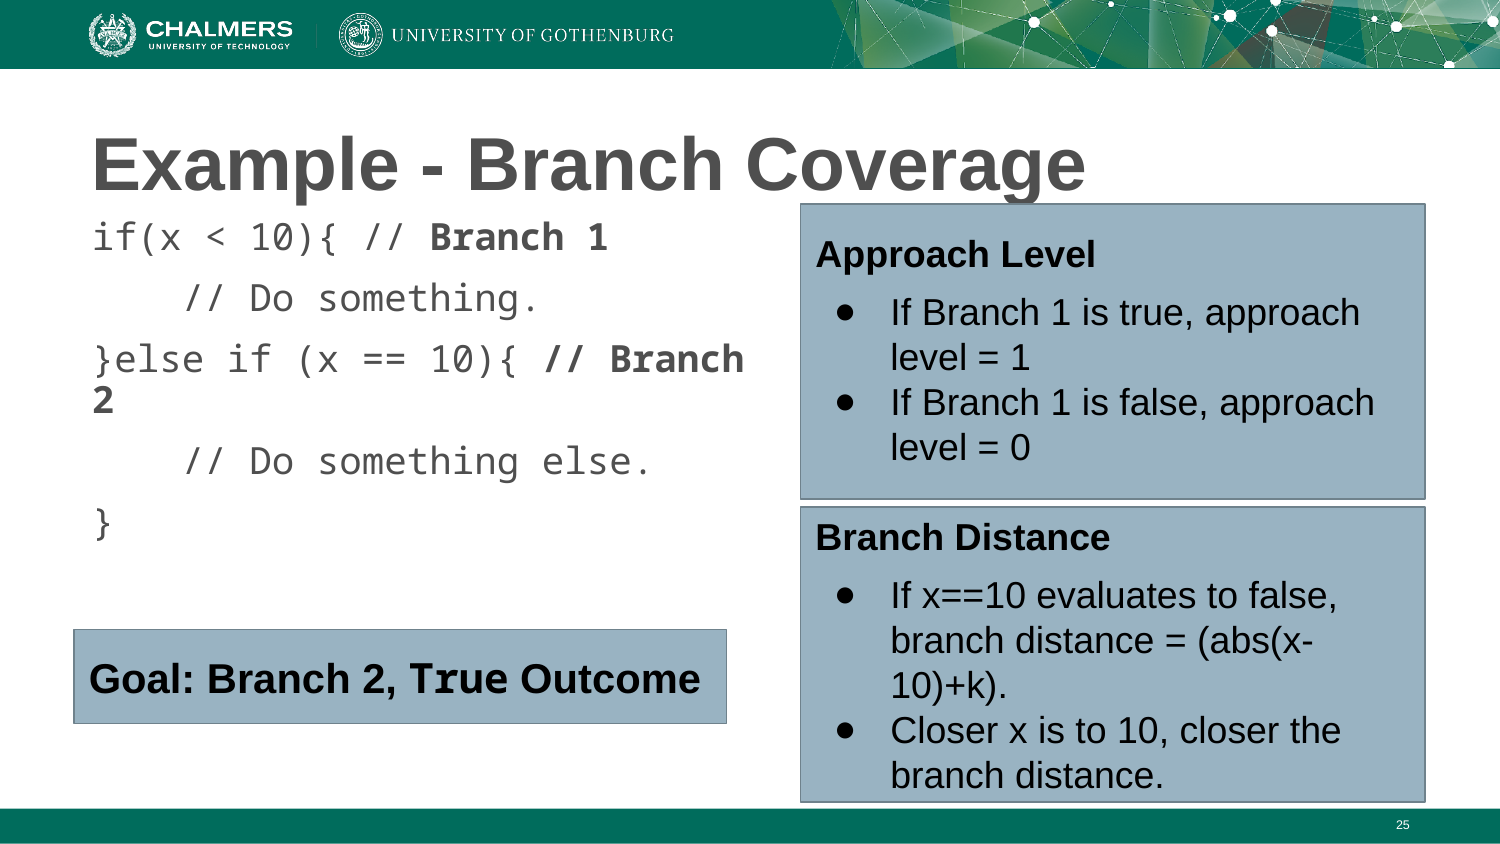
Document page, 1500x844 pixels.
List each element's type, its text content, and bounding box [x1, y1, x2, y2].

text_box Goal: Branch 2, True Outcome [73, 629, 727, 724]
slide_number ‹#› [1074, 809, 1425, 844]
text_box Approach Level If Branch 1 is true, approach level = 1 If Branch 1 is false, approach level = 0 [800, 204, 1425, 500]
list if(x < 10){ // Branch 1 // Do something. }else if (x == 10){ // Branch 2 // Do something else. } [76, 210, 760, 782]
title Example - Branch Coverage [76, 100, 1425, 211]
picture [759, 0, 1500, 68]
picture [64, 0, 696, 85]
text_box Branch Distance If x==10 evaluates to false, branch distance = (abs(x-10)+k). Closer x is to 10, closer the branch distance. [800, 506, 1425, 803]
